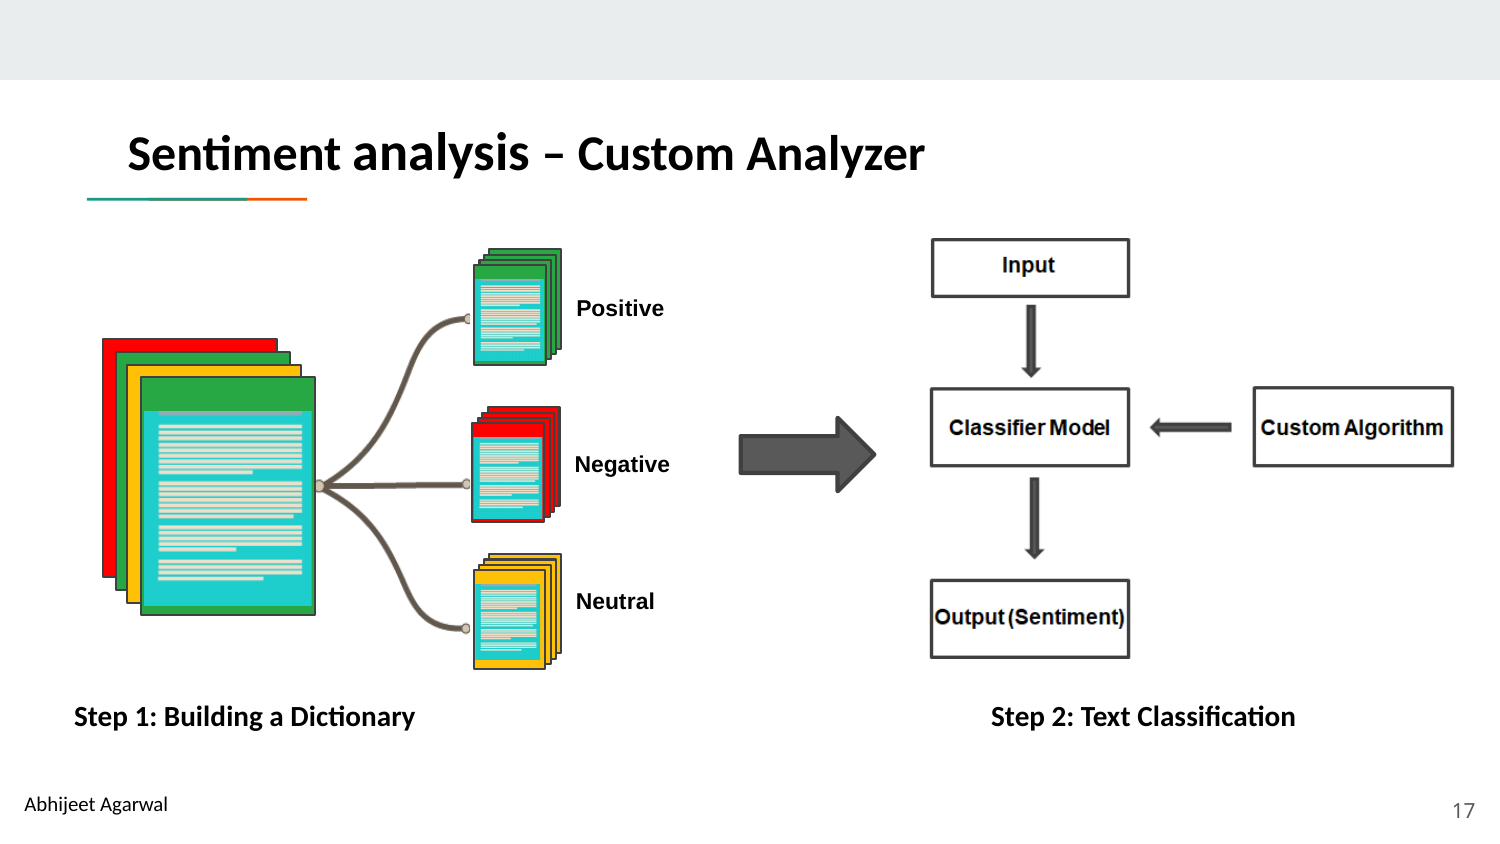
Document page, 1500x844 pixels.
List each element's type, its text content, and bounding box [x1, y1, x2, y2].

title Sentiment analysis – Custom Analyzer [112, 101, 1374, 190]
picture [921, 238, 1462, 659]
slide_number 17 [1400, 779, 1491, 844]
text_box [102, 249, 693, 670]
text_box Abhijeet Agarwal [9, 783, 367, 824]
text_box [740, 417, 875, 492]
text_box Step 1: Building a Dictionary [59, 689, 552, 741]
text_box Step 2: Text Classification [976, 689, 1374, 741]
